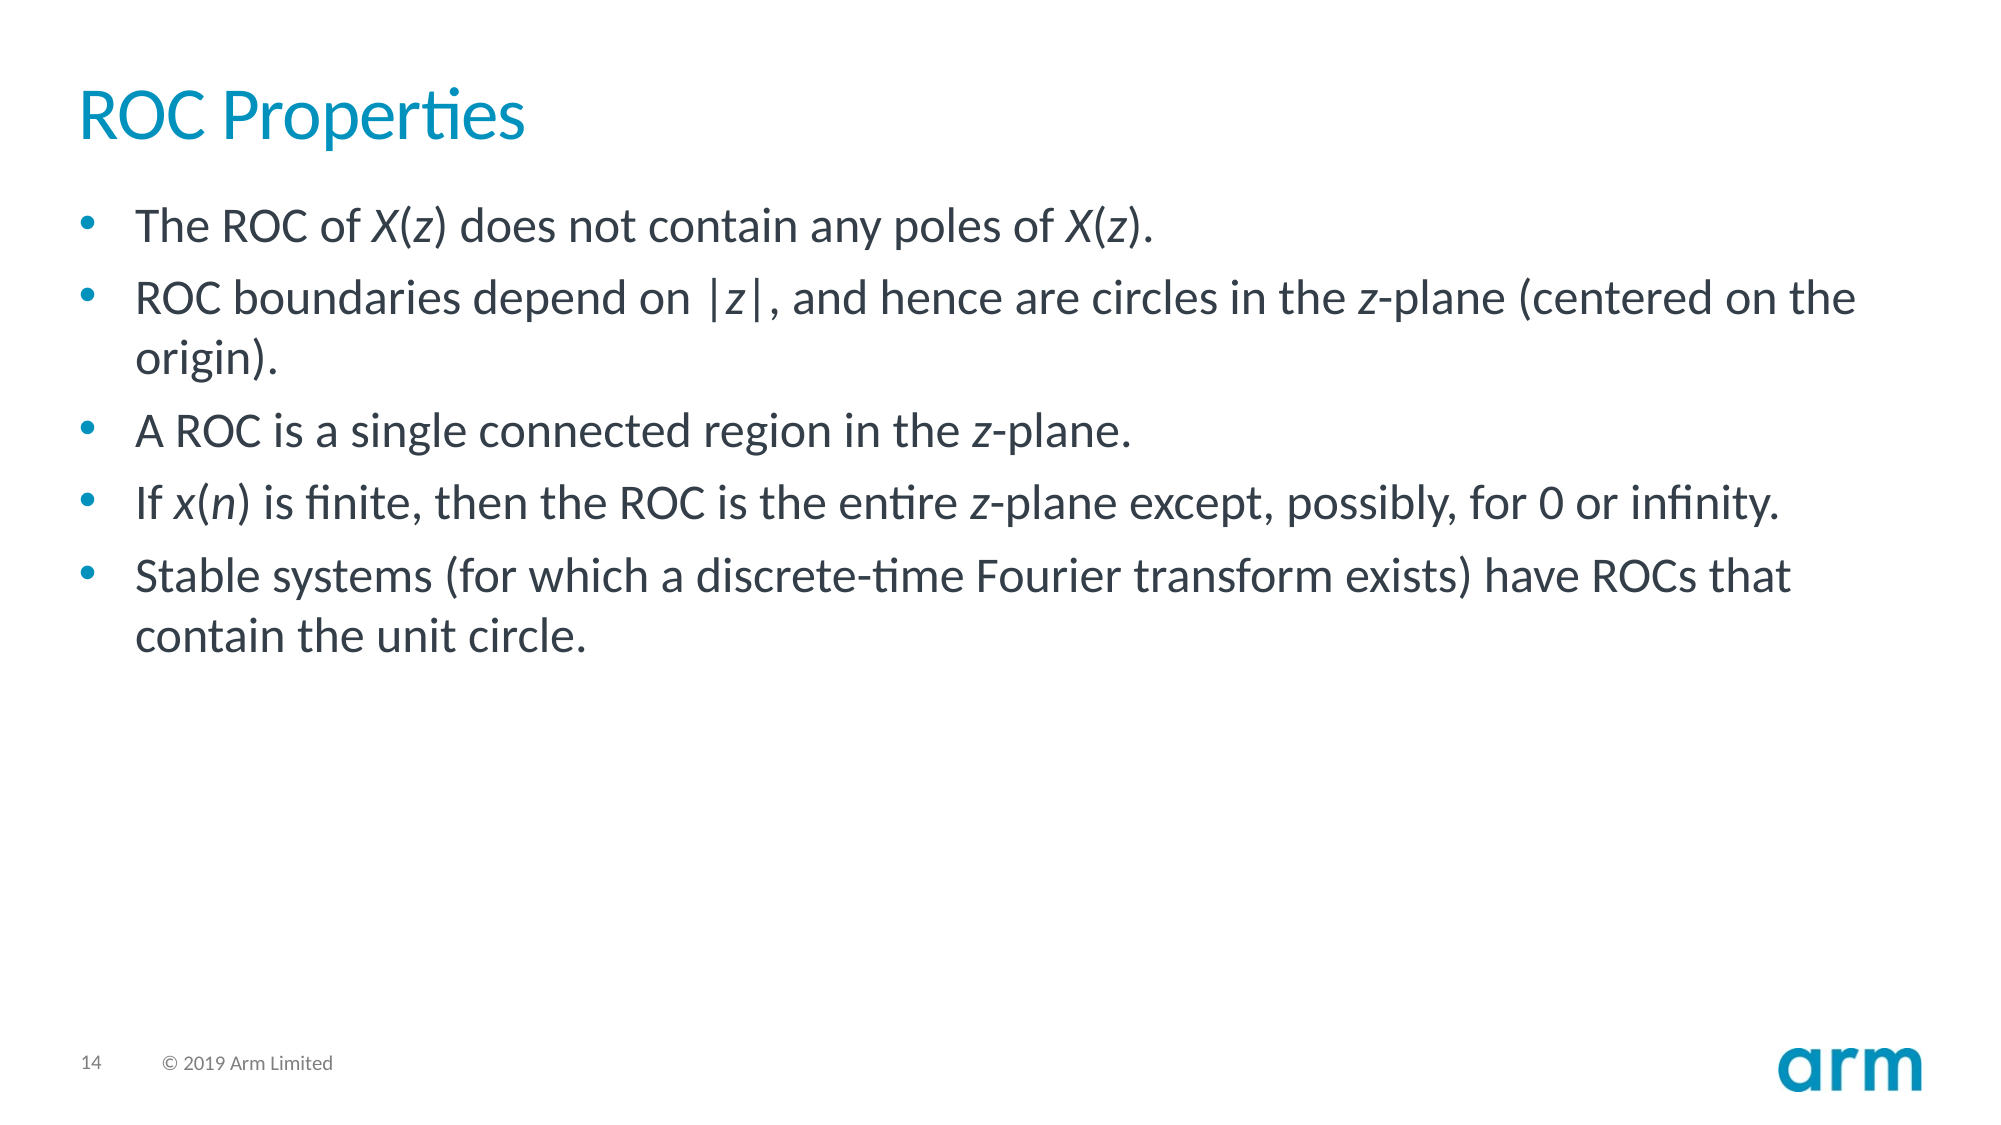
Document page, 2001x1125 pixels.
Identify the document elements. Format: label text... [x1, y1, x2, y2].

picture [1911, 1048, 1922, 1062]
picture [1778, 1072, 1794, 1092]
list The ROC of X(z) does not contain any poles of X(z). ROC boundaries depend on |z|, and hence are circles in the z-plane (centered on the origin). A ROC is a single connected region in the z-plane. If x(n) is finite, then the ROC is the entire z-plane except, possibly, for 0 or infinity. Stable systems (for which a discrete-time Fourier transform exists) have ROCs that contain the unit circle. [78, 192, 1922, 1004]
picture [1889, 1048, 1903, 1053]
picture [1788, 1056, 1812, 1083]
title ROC Properties [78, 78, 1922, 186]
picture [1778, 1048, 1794, 1067]
picture [1803, 1048, 1922, 1092]
